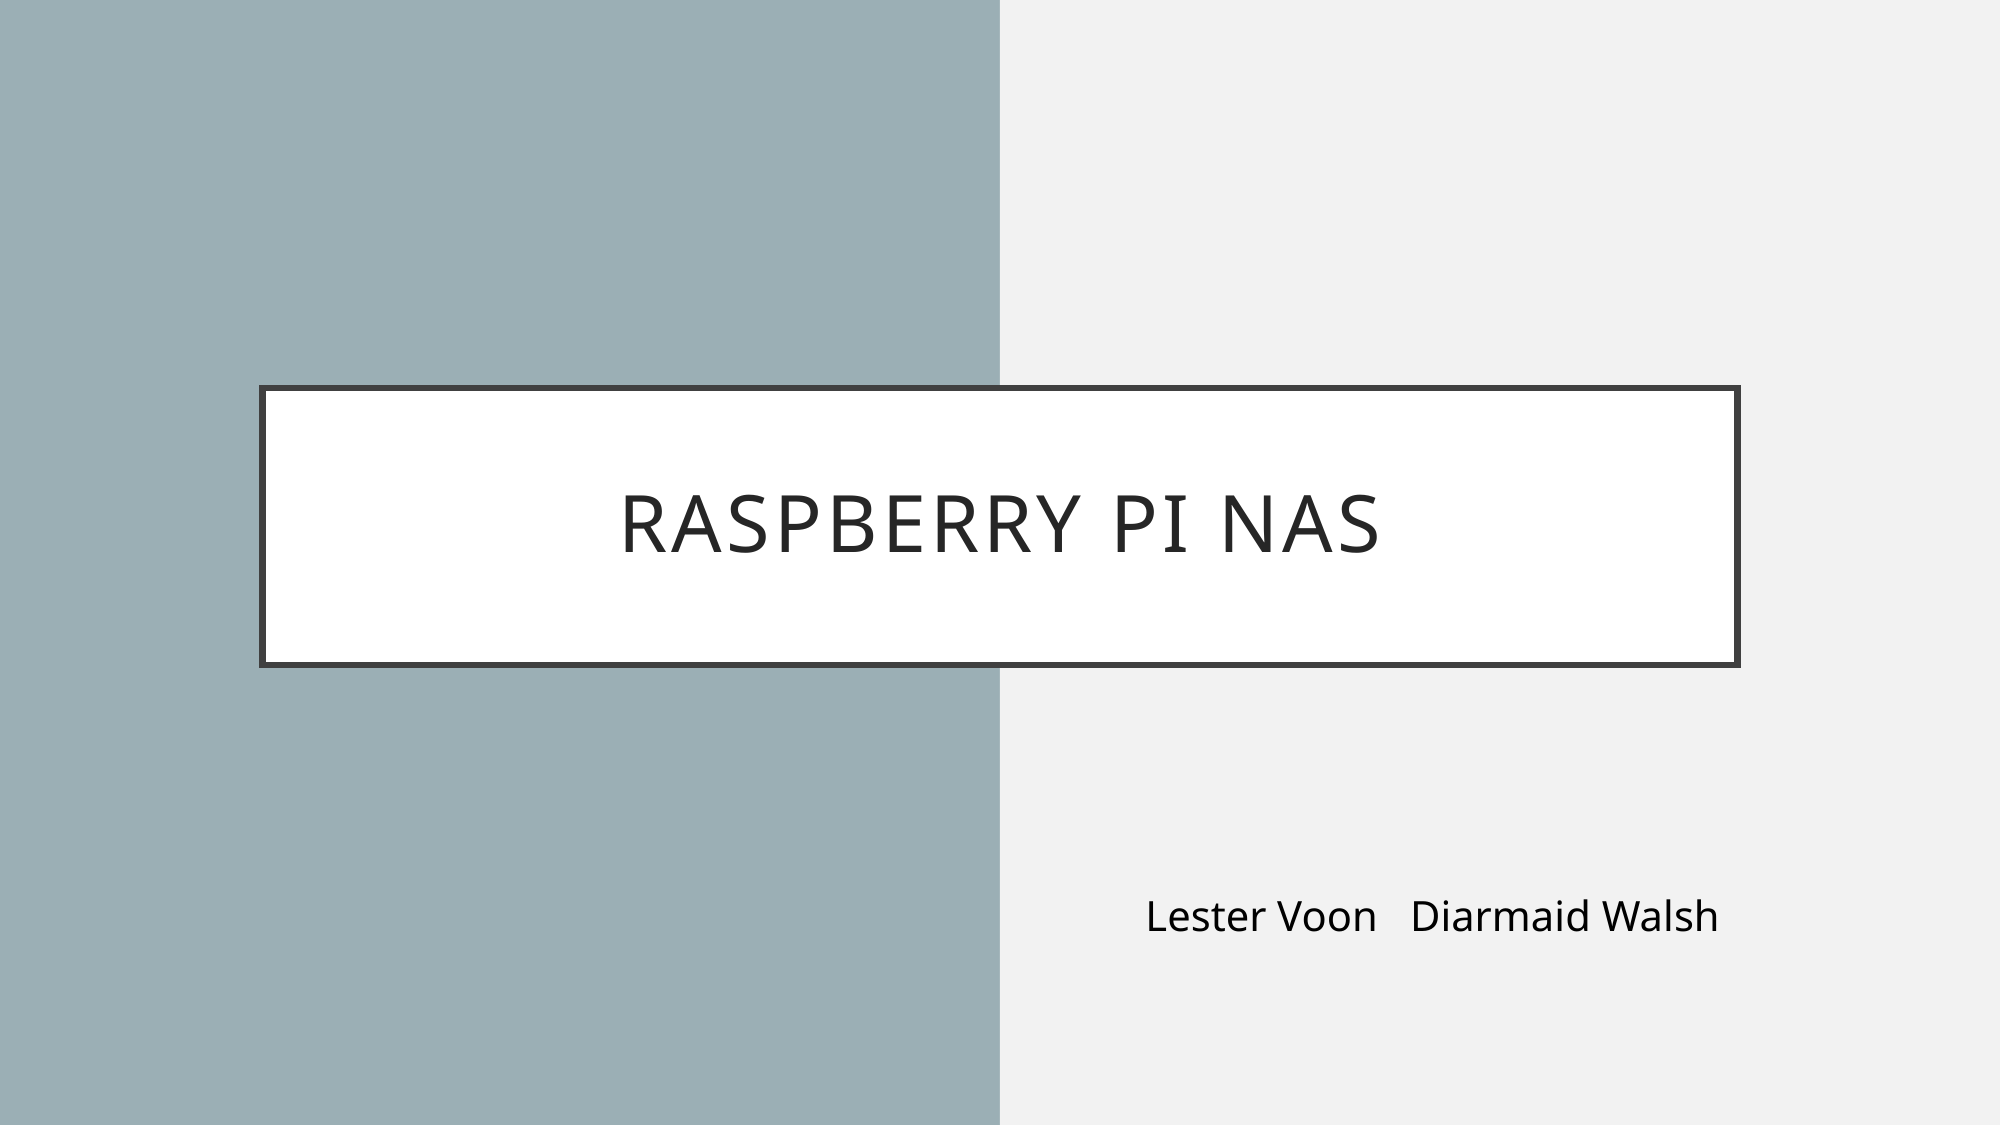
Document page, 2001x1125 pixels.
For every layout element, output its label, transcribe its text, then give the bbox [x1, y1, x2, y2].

text_box [999, 0, 2000, 1125]
title Raspberry Pi NAS [259, 385, 1741, 668]
subtitle Lester Voon Diarmaid Walsh [1079, 881, 1735, 1007]
